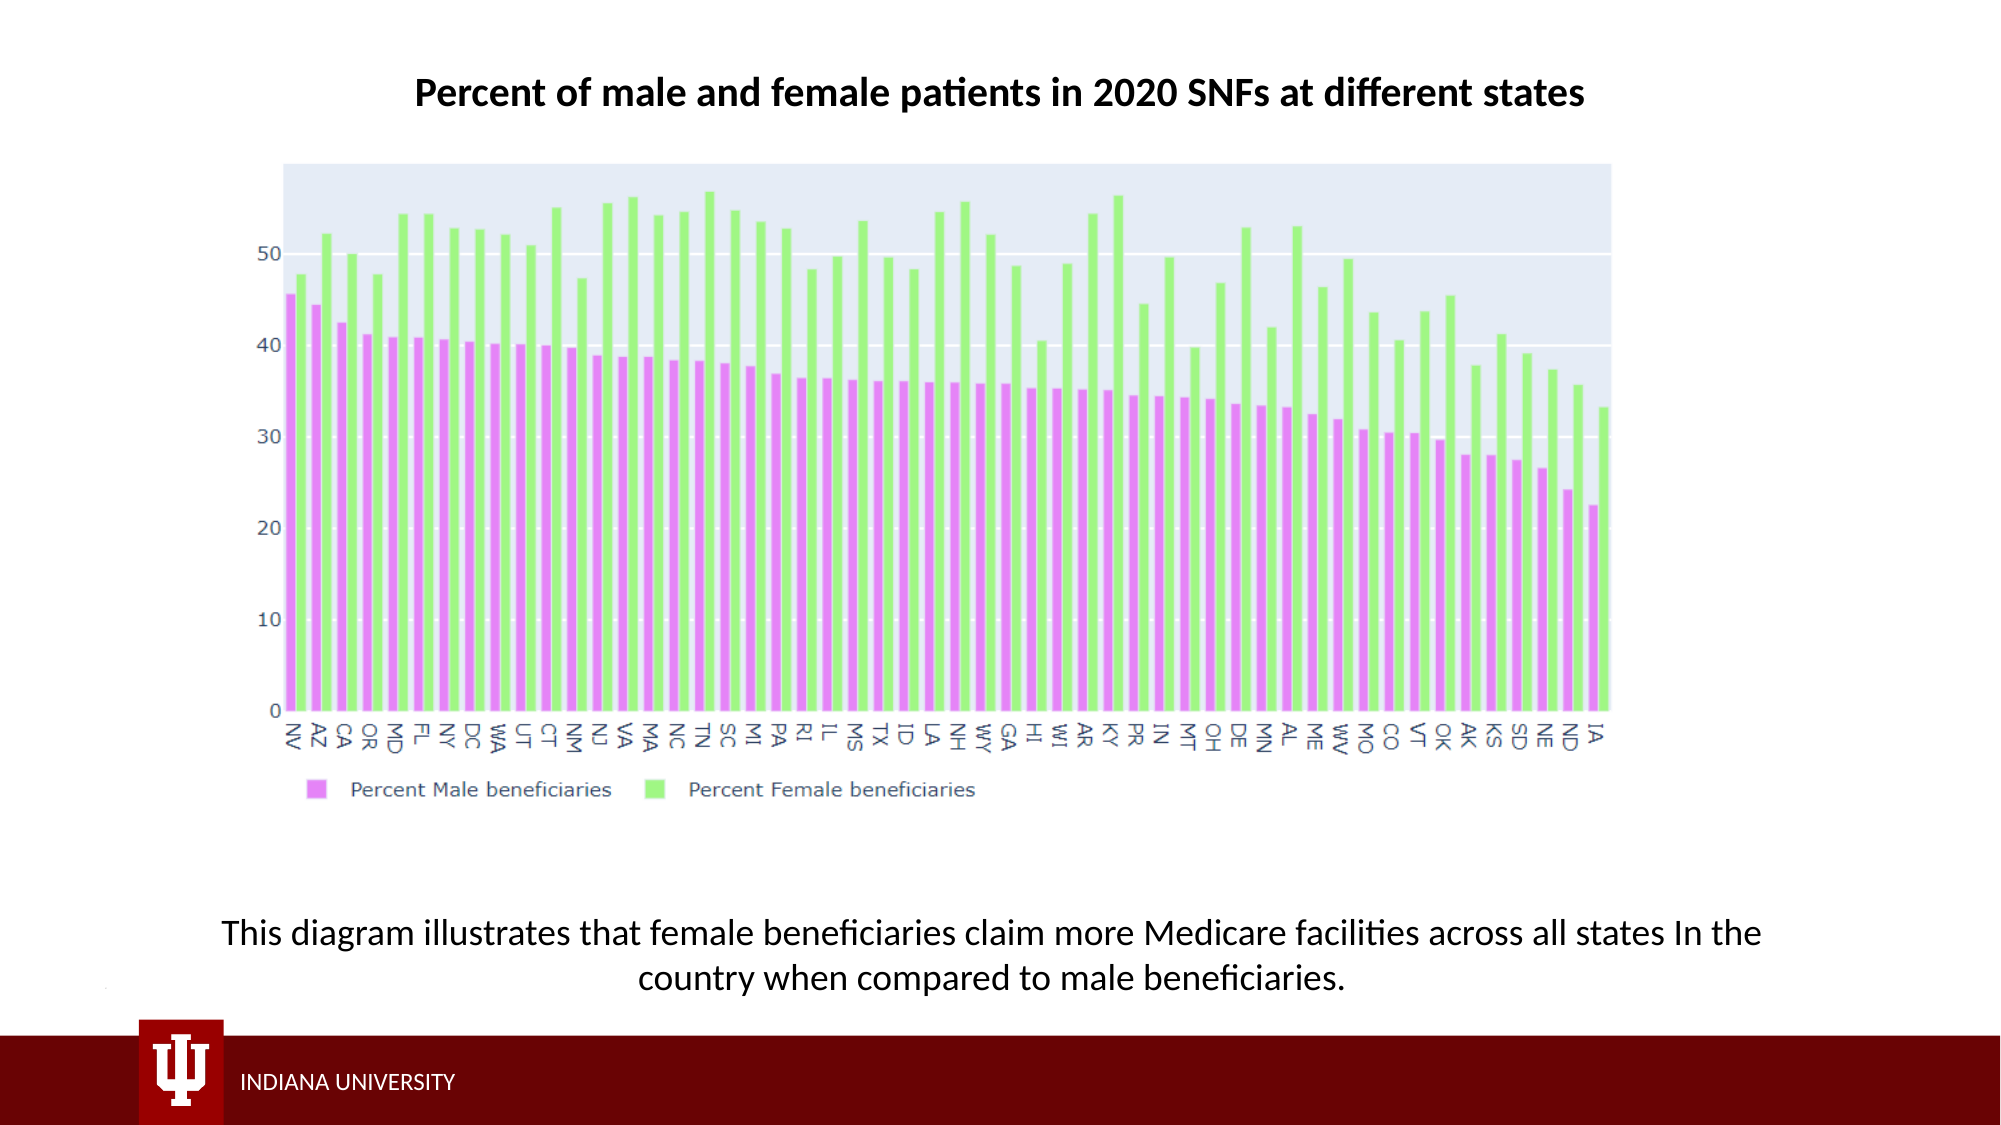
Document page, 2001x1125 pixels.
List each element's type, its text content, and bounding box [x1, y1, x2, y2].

picture [226, 131, 1654, 822]
text_box Percent of male and female patients in 2020 SNFs at different states [227, 57, 1784, 123]
picture [105, 987, 256, 1125]
text_box This diagram illustrates that female beneficiaries claim more Medicare facilities across all states In the country when compared to male beneficiaries. [145, 899, 1840, 1005]
